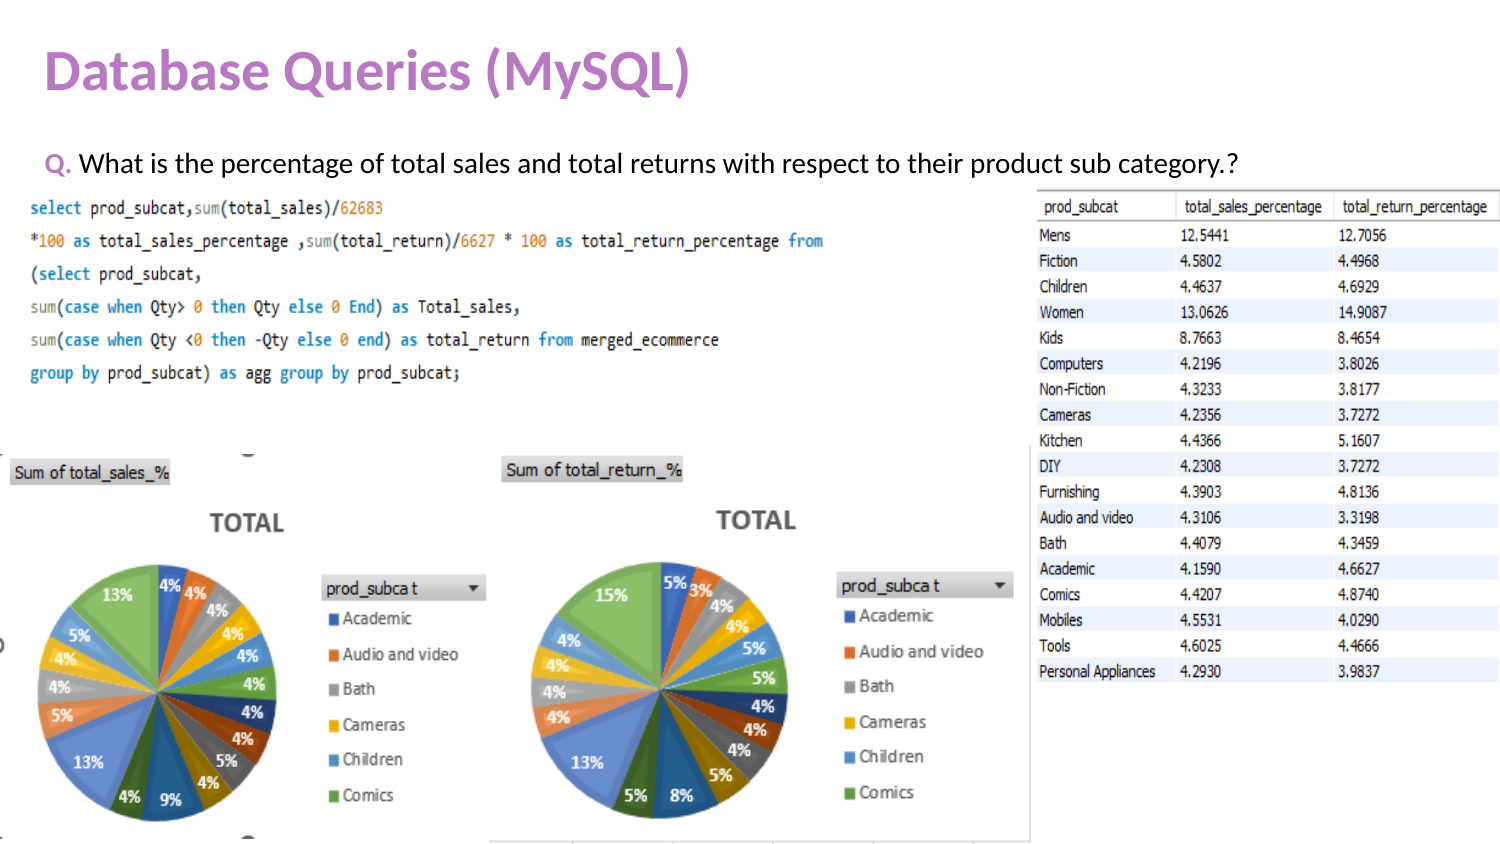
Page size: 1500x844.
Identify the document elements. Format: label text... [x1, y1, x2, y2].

picture [0, 444, 1031, 844]
picture [29, 197, 841, 390]
text_box Q. What is the percentage of total sales and total returns with respect to their product sub category.? [29, 137, 1473, 188]
picture [1037, 187, 1500, 682]
text_box Database Queries (MySQL) [29, 24, 780, 110]
